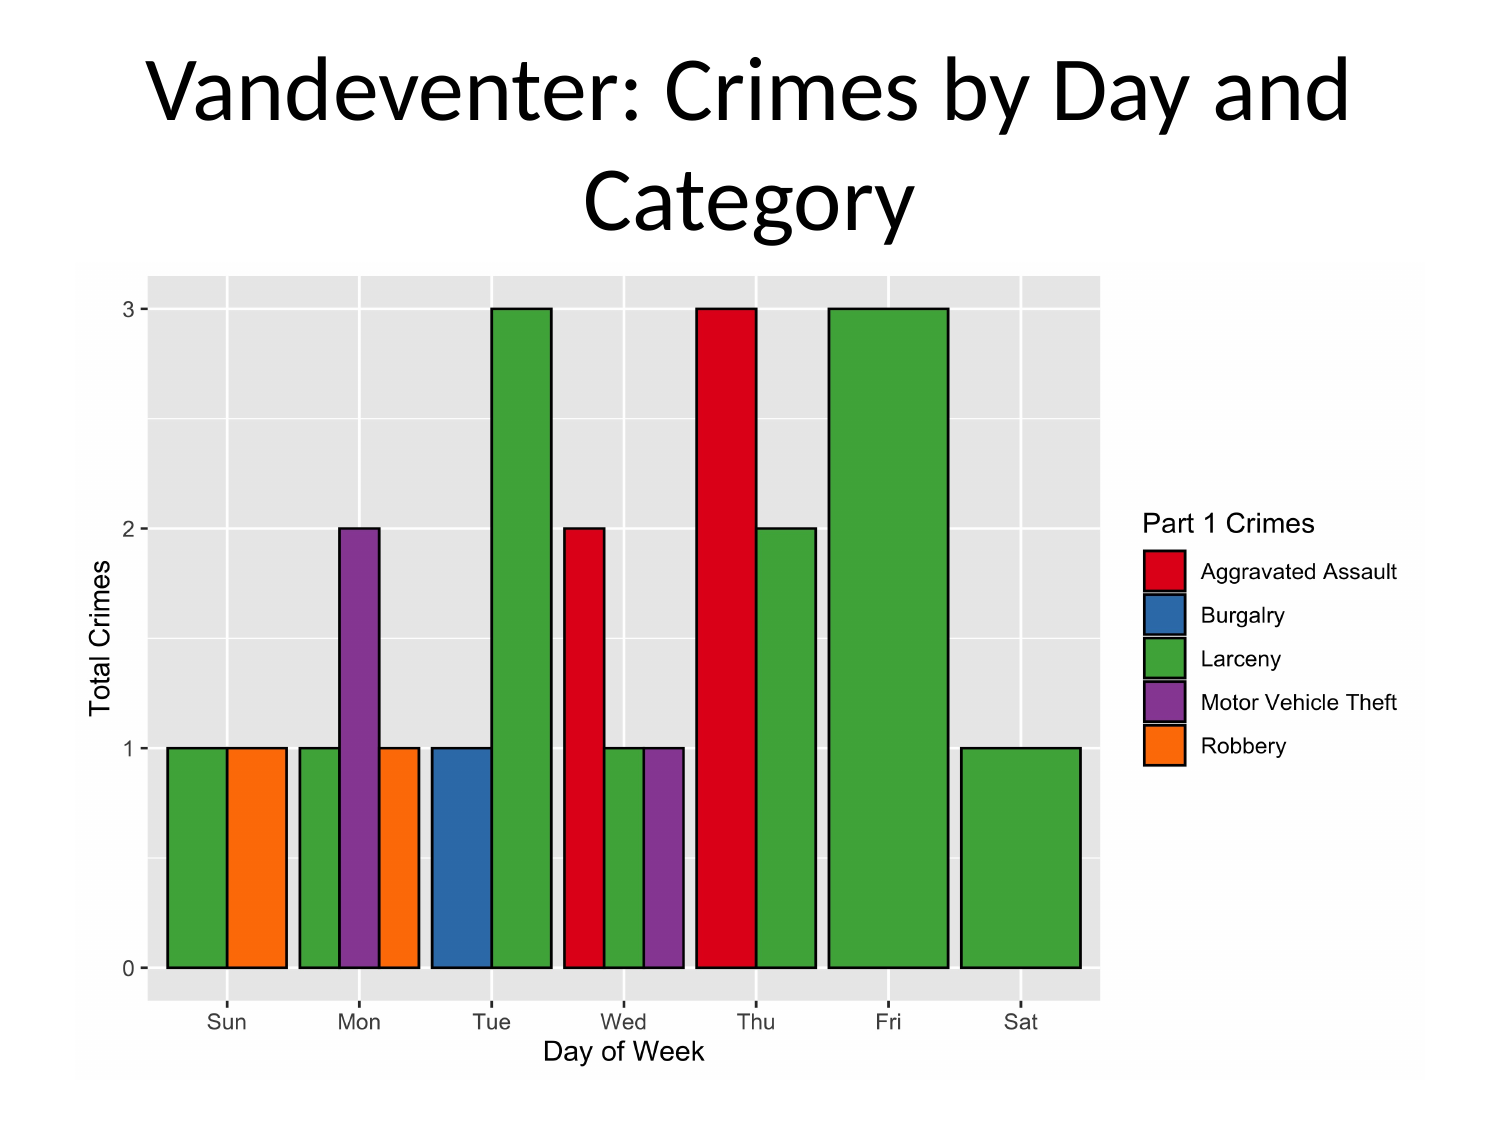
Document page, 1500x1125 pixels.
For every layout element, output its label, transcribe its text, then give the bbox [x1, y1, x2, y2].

title Vandeventer: Crimes by Day and Category [75, 45, 1425, 233]
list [74, 262, 1426, 1081]
